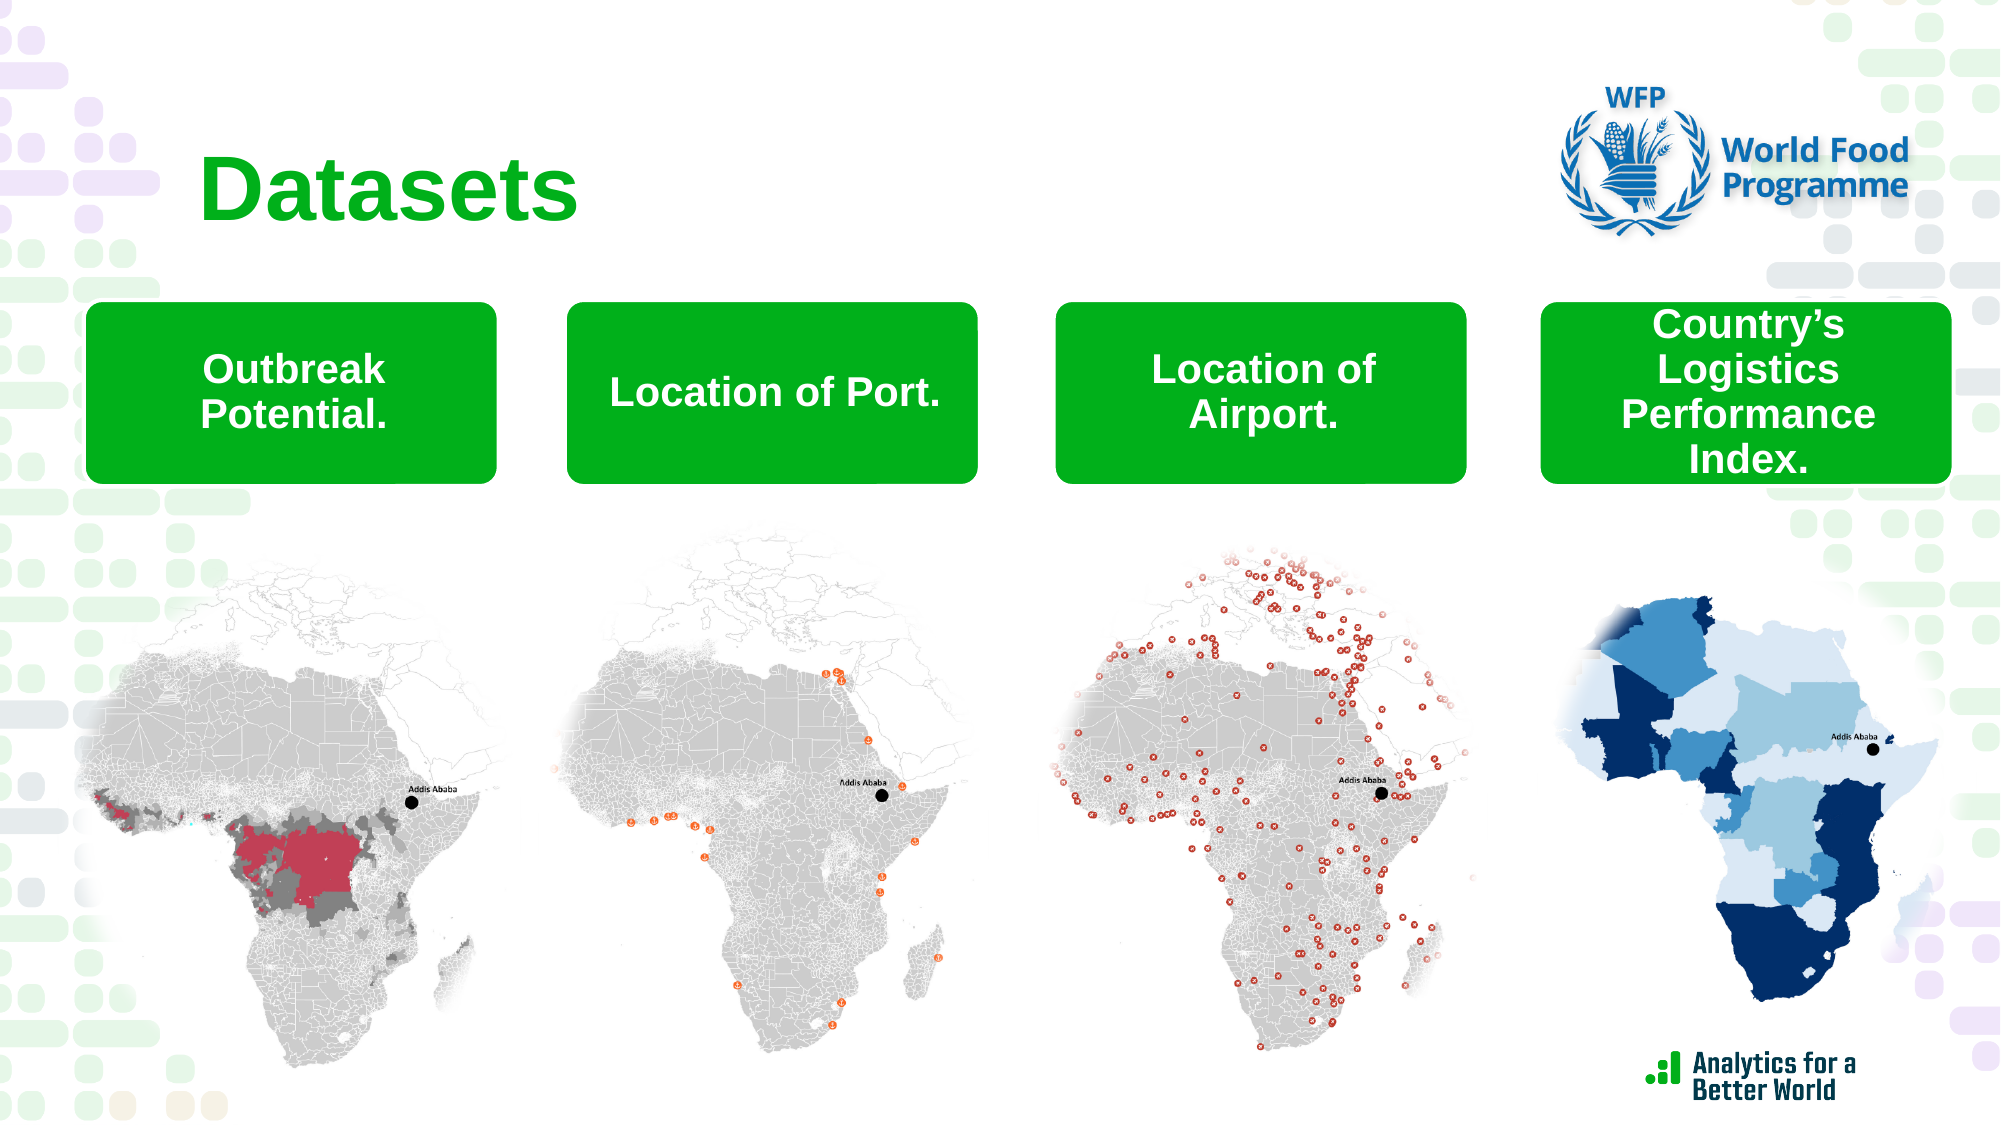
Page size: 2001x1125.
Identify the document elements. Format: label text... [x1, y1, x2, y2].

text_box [83, 299, 1955, 487]
title Datasets [184, 82, 1909, 297]
picture [0, 0, 2001, 1125]
